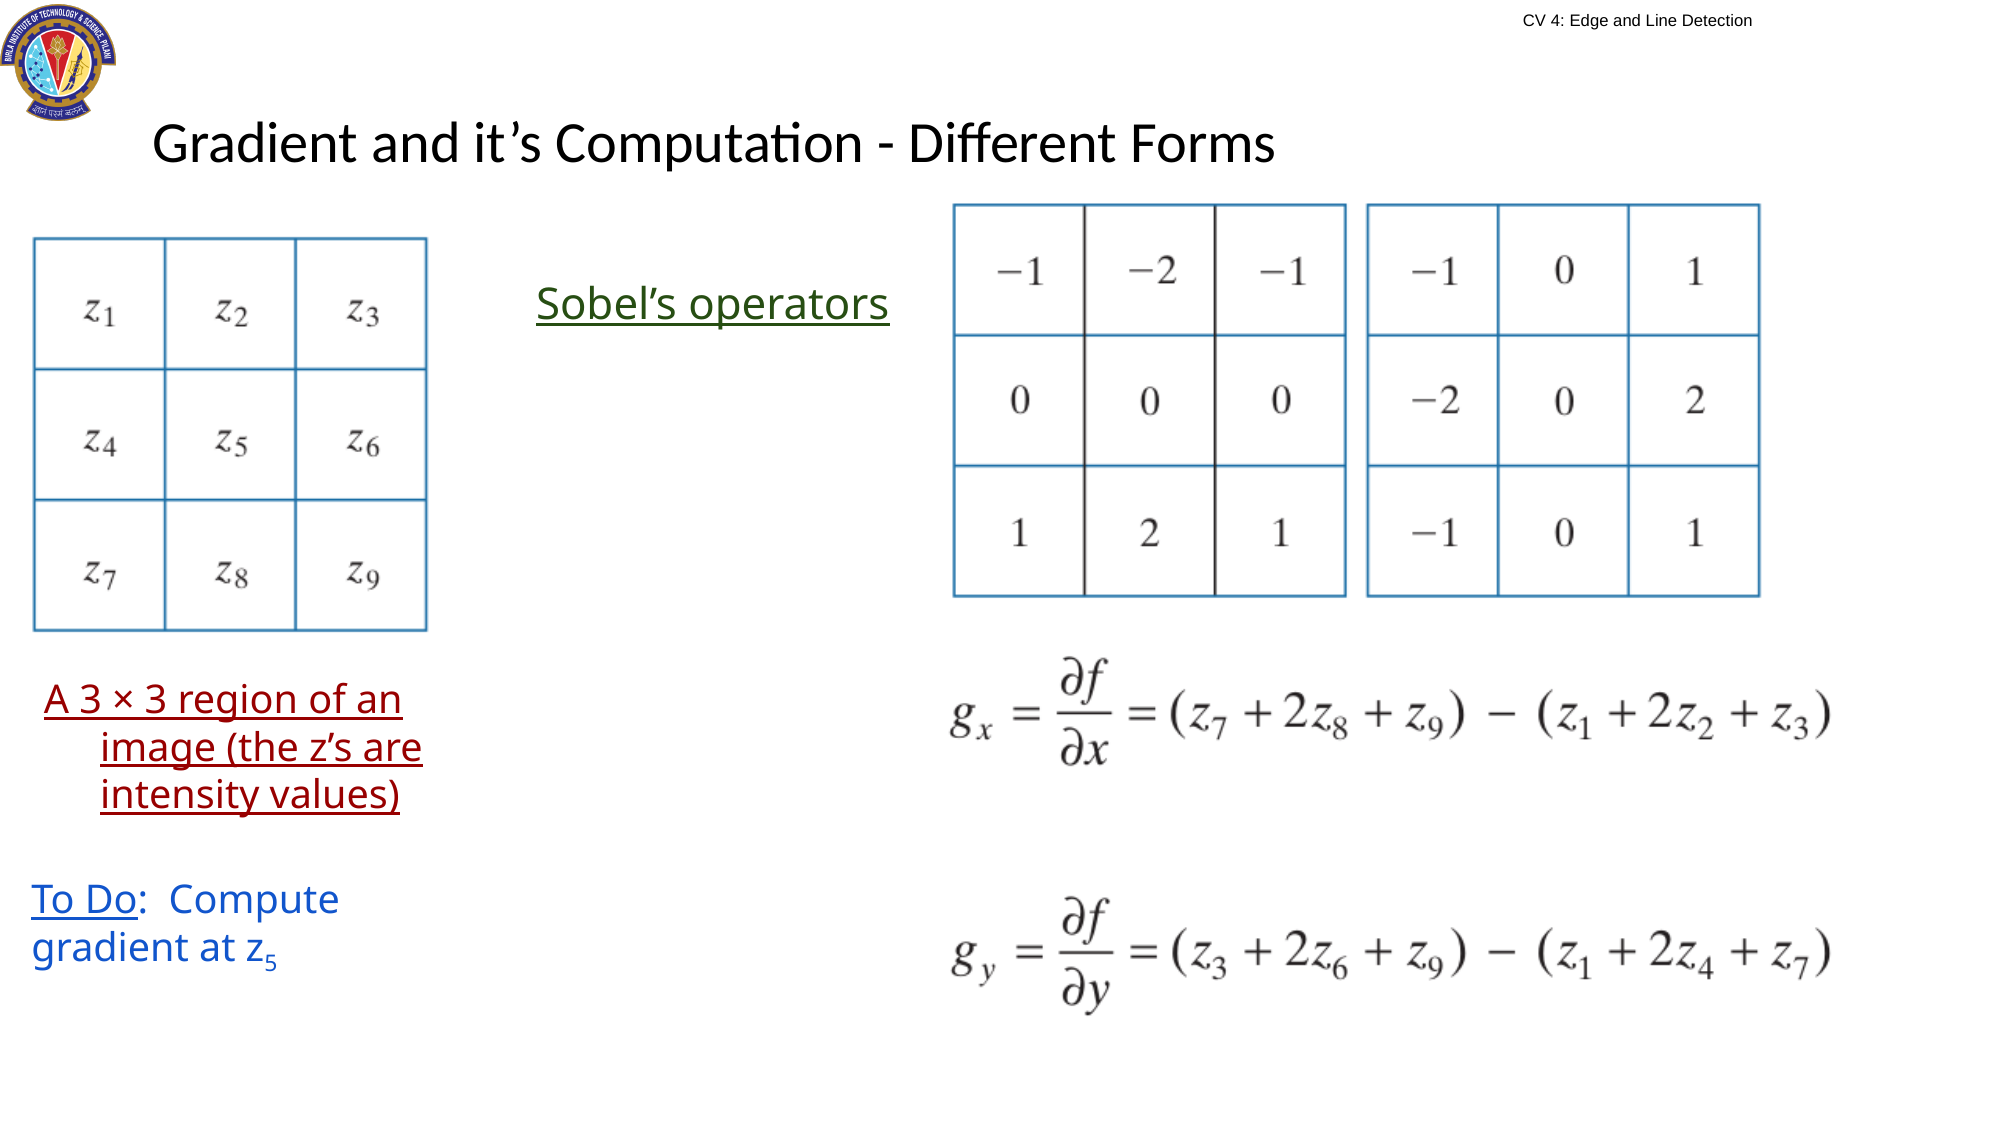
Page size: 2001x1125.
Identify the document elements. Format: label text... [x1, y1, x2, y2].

title Gradient and it’s Computation - Different Forms [137, 59, 1811, 229]
text_box To Do: Compute gradient at z5 [16, 859, 522, 991]
picture [945, 633, 1839, 1039]
picture [28, 228, 433, 640]
picture [0, 4, 116, 121]
text_box Sobel’s operators [521, 260, 940, 343]
text_box A 3 × 3 region of an image (the z’s are intensity values) [28, 658, 510, 832]
picture [945, 195, 1777, 609]
